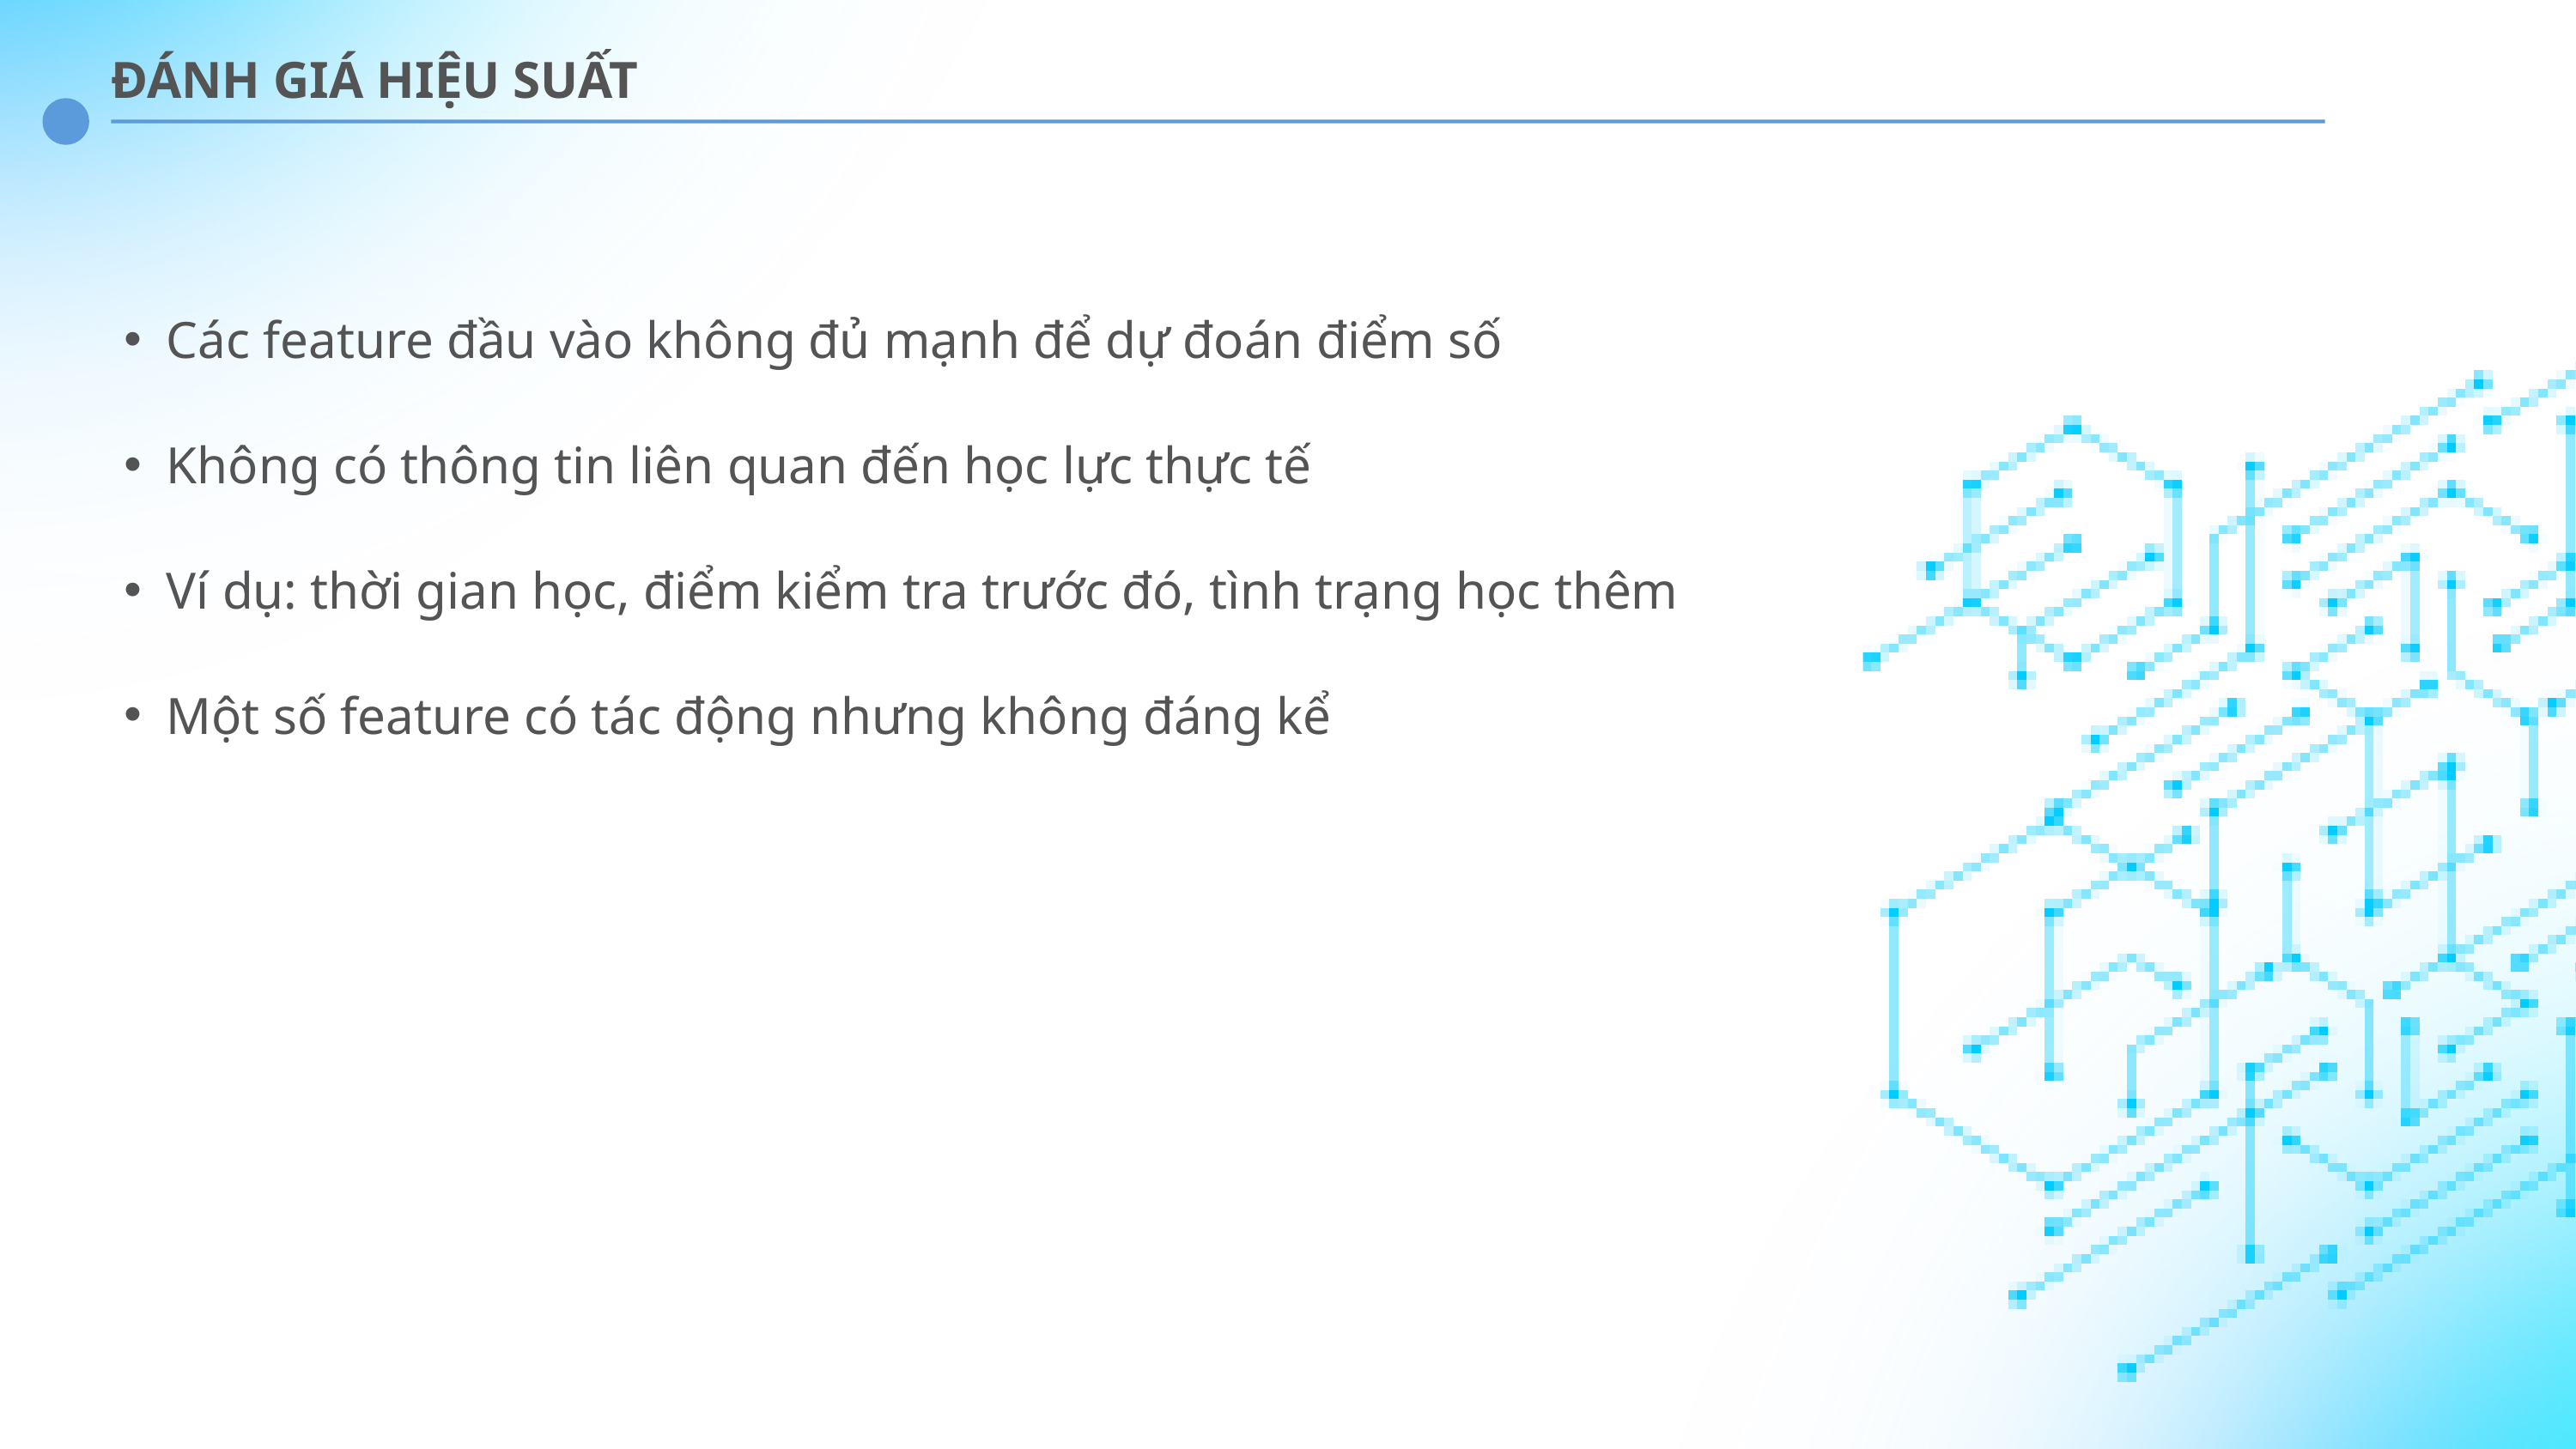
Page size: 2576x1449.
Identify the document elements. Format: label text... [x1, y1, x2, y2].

text_box Các feature đầu vào không đủ mạnh để dự đoán điểm số Không có thông tin liên quan đến học lực thực tế Ví dụ: thời gian học, điểm kiểm tra trước đó, tình trạng học thêm Một số feature có tác động nhưng không đáng kể [81, 243, 1784, 744]
text_box [0, 0, 1097, 707]
text_box [1635, 590, 2576, 1449]
text_box [1862, 298, 2576, 1382]
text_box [42, 39, 2325, 145]
